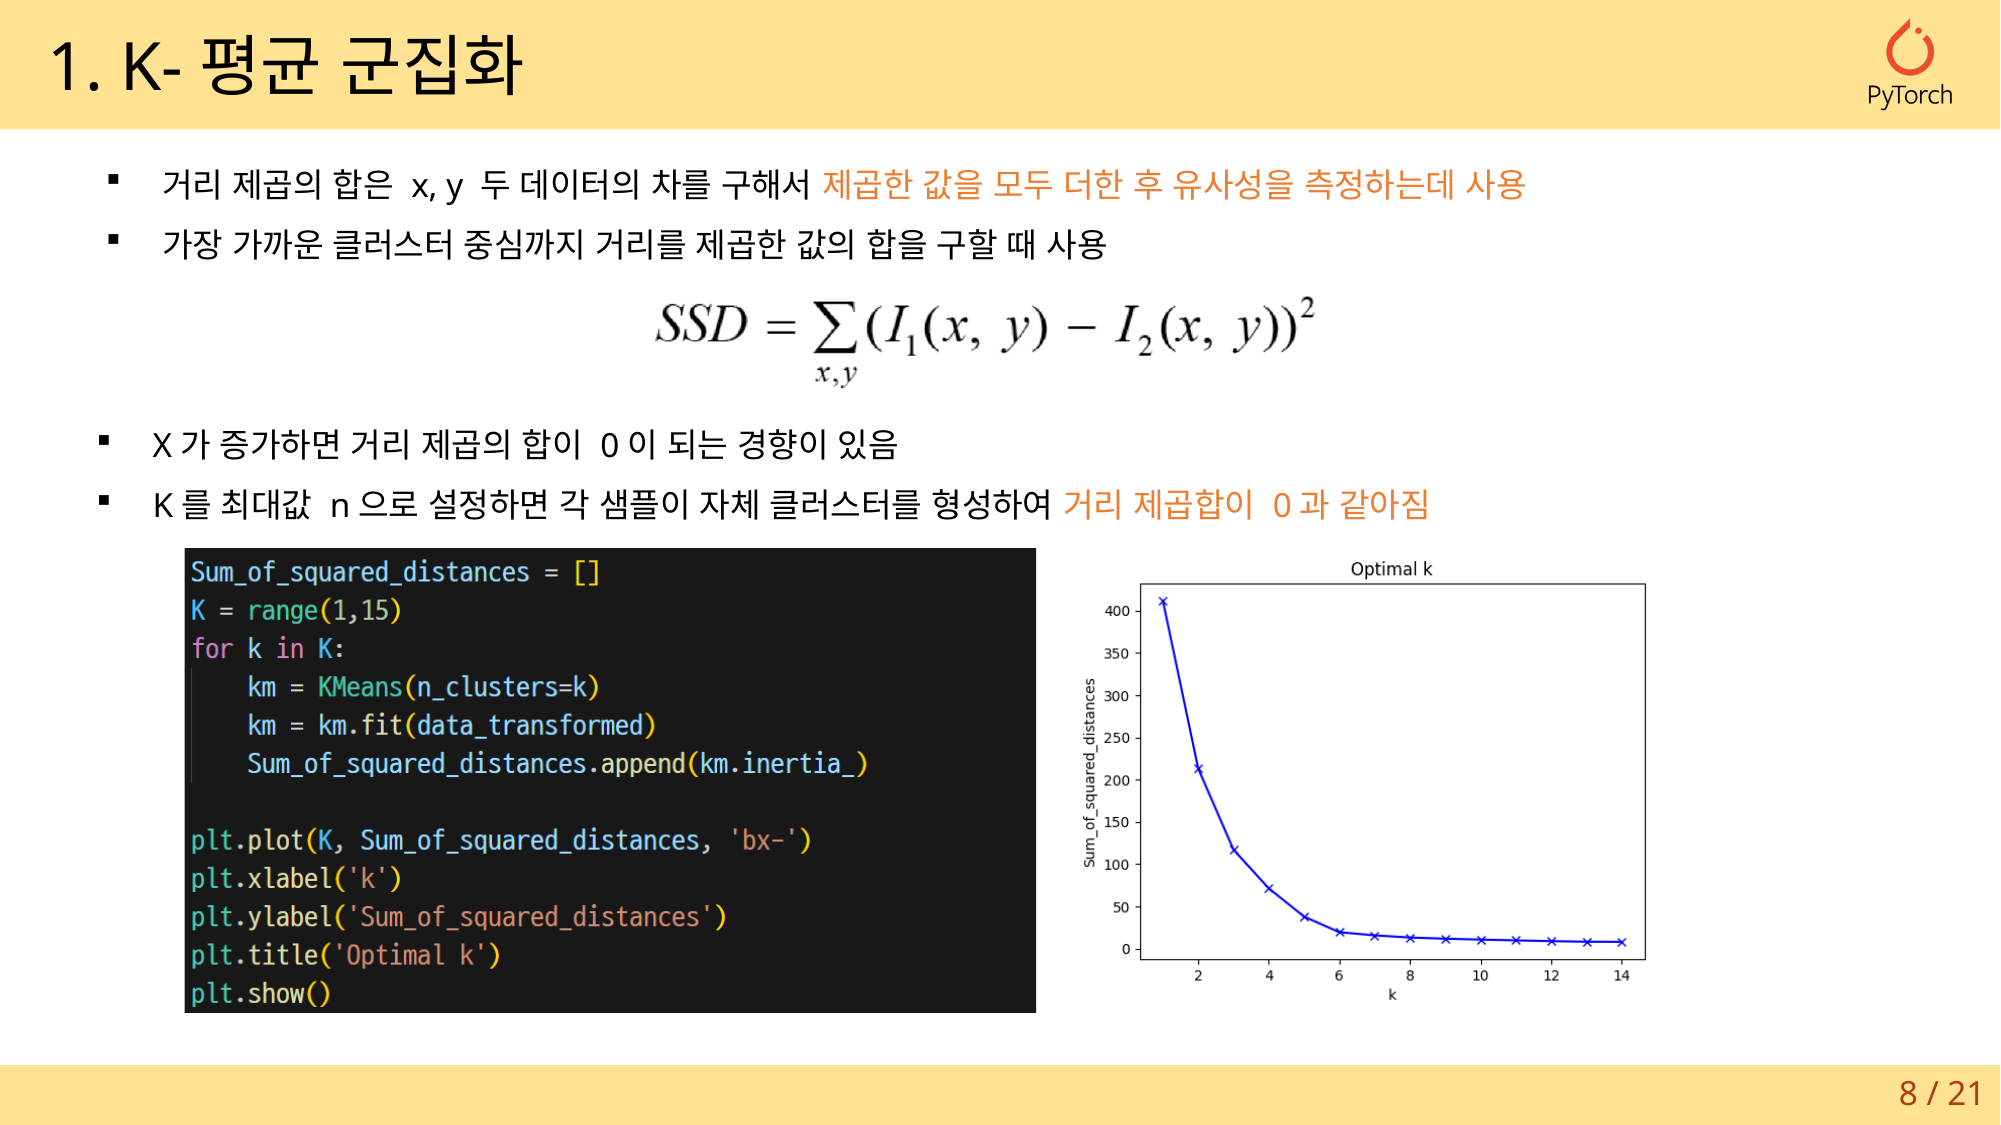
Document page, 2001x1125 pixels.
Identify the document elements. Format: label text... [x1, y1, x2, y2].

slide_number 8 / 21 [1550, 1065, 2000, 1125]
picture [1867, 16, 1954, 113]
text_box 거리 제곱의 합은 x, y 두 데이터의 차를 구해서 제곱한 값을 모두 더한 후 유사성을 측정하는데 사용 가장 가까운 클러스터 중심까지 거리를 제곱한 값의 합을 구할 때 사용 [91, 136, 1543, 272]
picture [637, 267, 1341, 389]
picture [184, 548, 1037, 1014]
text_box 1. K-평균 군집화 [32, 16, 541, 112]
picture [1073, 551, 1654, 1014]
text_box X가 증가하면 거리 제곱의 합이 0이 되는 경향이 있음 K를 최대값 n으로 설정하면 각 샘플이 자체 클러스터를 형성하여 거리 제곱합이 0과 같아짐 [81, 396, 1447, 532]
